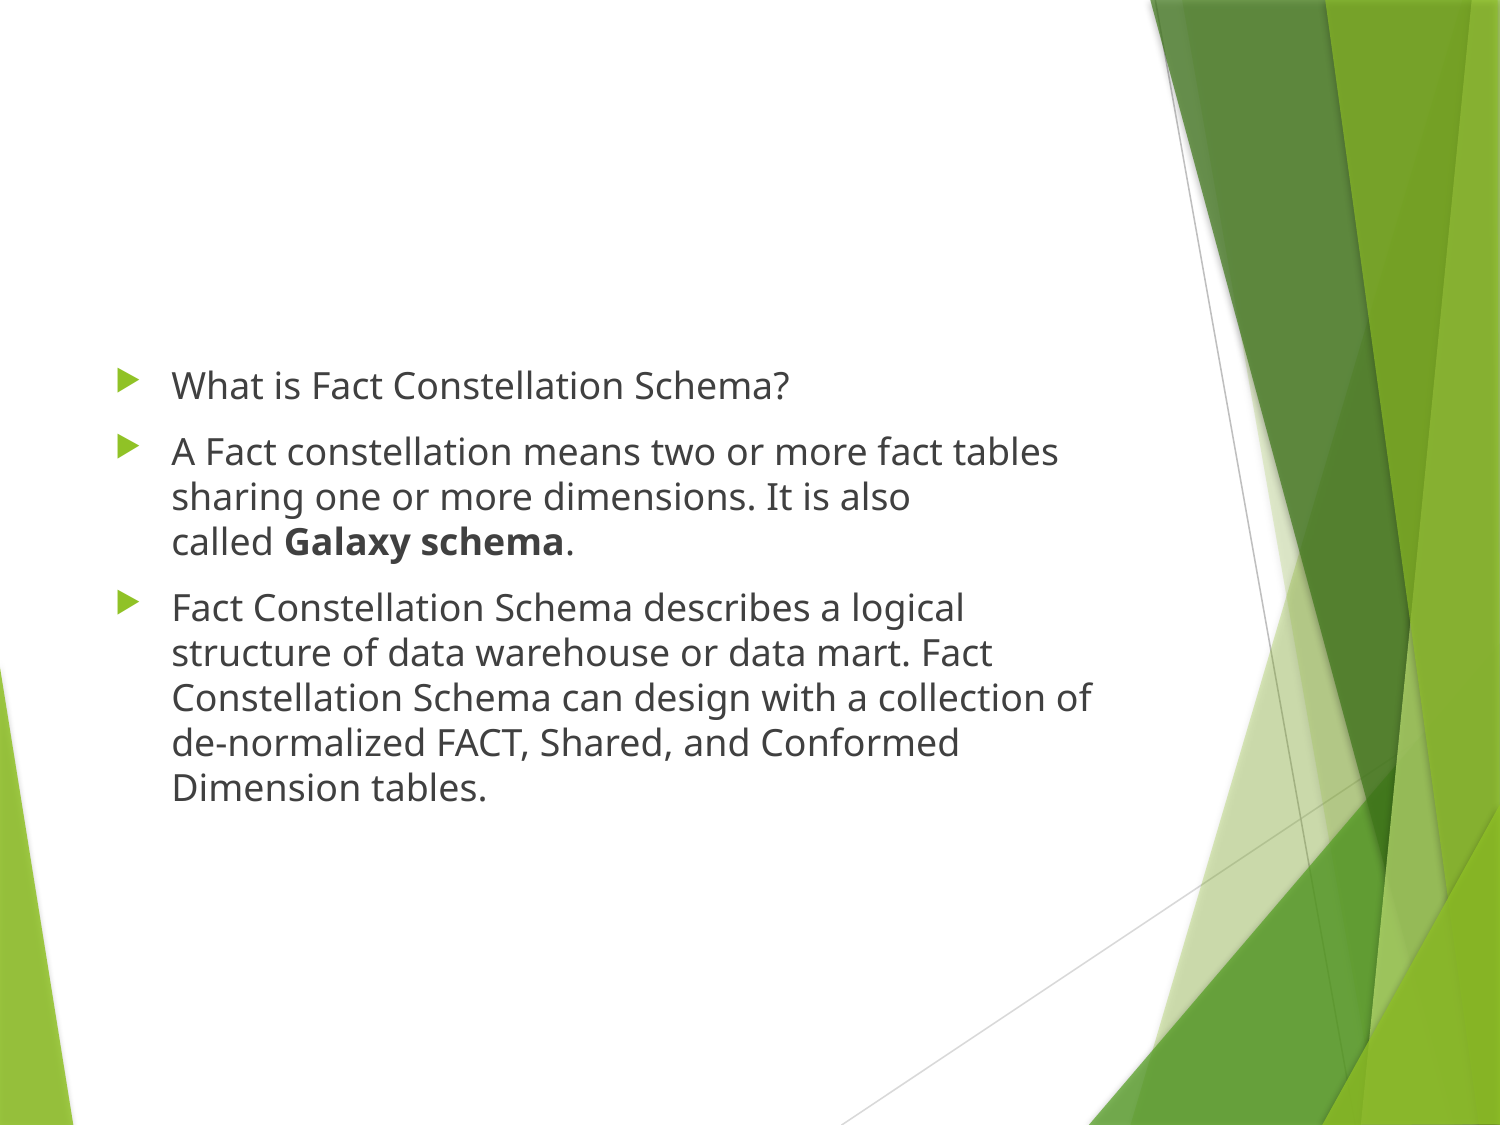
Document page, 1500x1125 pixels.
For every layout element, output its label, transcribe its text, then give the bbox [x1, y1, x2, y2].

list What is Fact Constellation Schema? A Fact constellation means two or more fact tables sharing one or more dimensions. It is also called Galaxy schema. Fact Constellation Schema describes a logical structure of data warehouse or data mart. Fact Constellation Schema can design with a collection of de-normalized FACT, Shared, and Conformed Dimension tables. [99, 354, 1142, 992]
